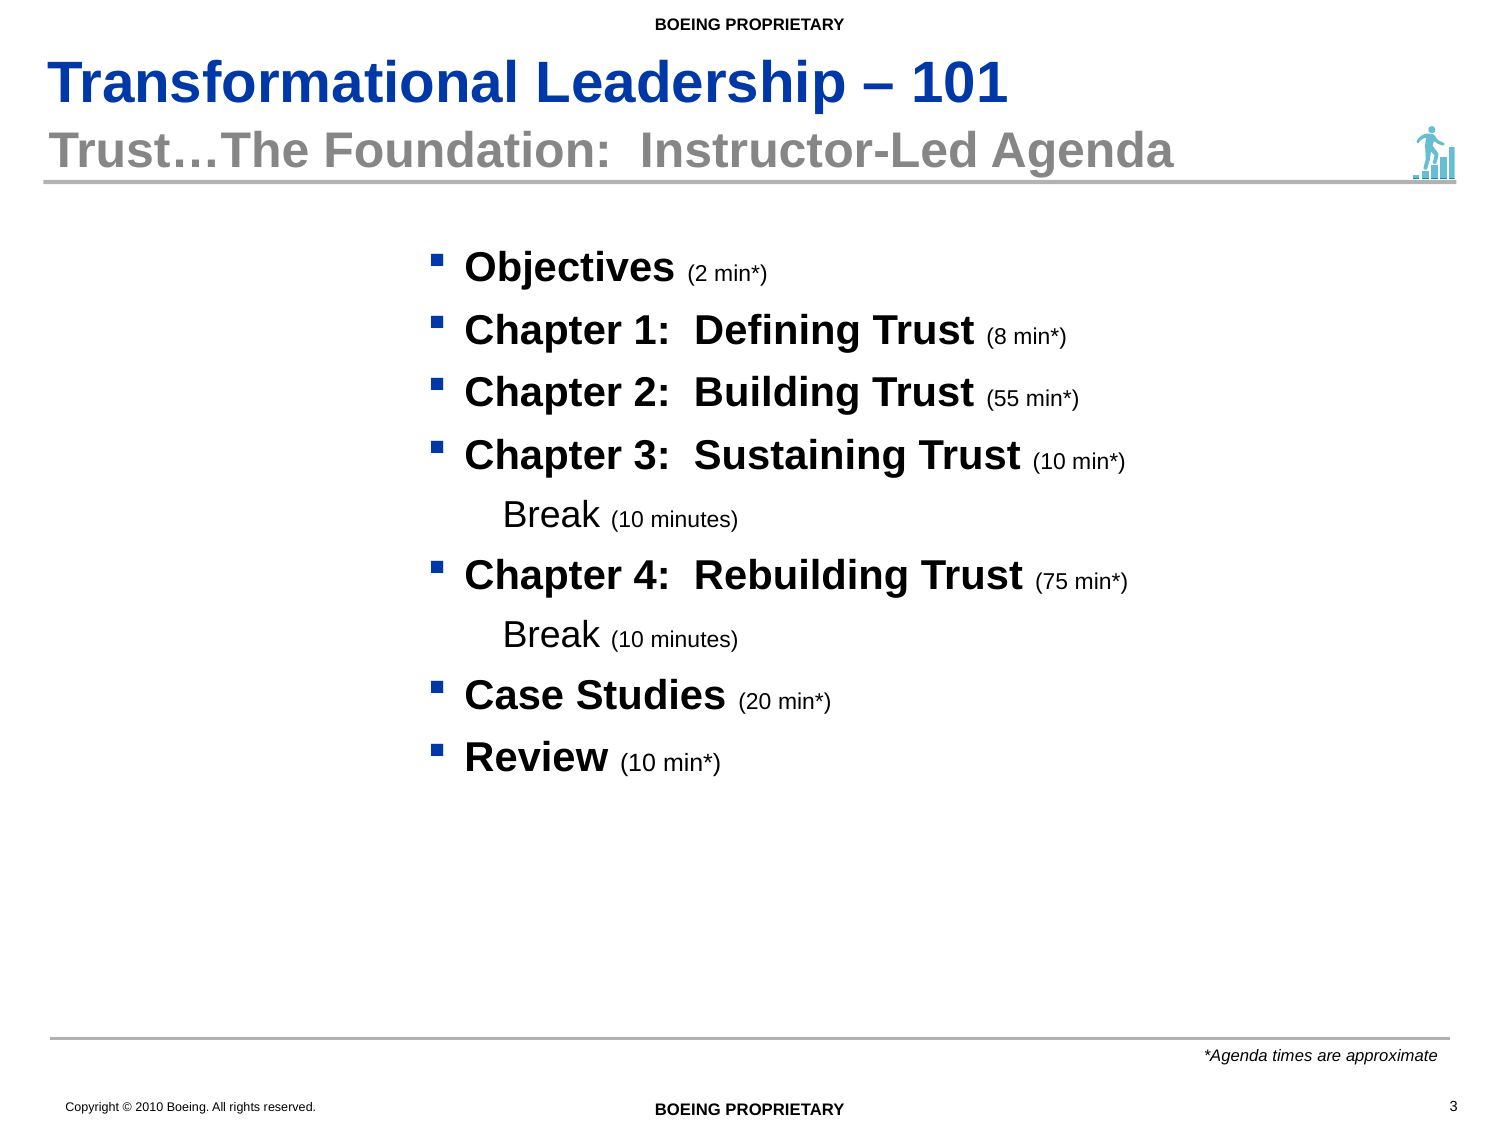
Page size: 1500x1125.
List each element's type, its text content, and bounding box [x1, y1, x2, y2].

title Trust…The Foundation: Instructor-Led Agenda [0, 106, 1500, 181]
text_box *Agenda times are approximate [1189, 1037, 1454, 1073]
list Objectives (2 min*) Chapter 1: Defining Trust (8 min*) Chapter 2: Building Trust (55 min*) Chapter 3: Sustaining Trust (10 min*) Break (10 minutes) Chapter 4: Rebuilding Trust (75 min*) Break (10 minutes) Case Studies (20 min*) Review (10 min*) [37, 232, 1363, 352]
slide_number 3 [1048, 1087, 1459, 1124]
